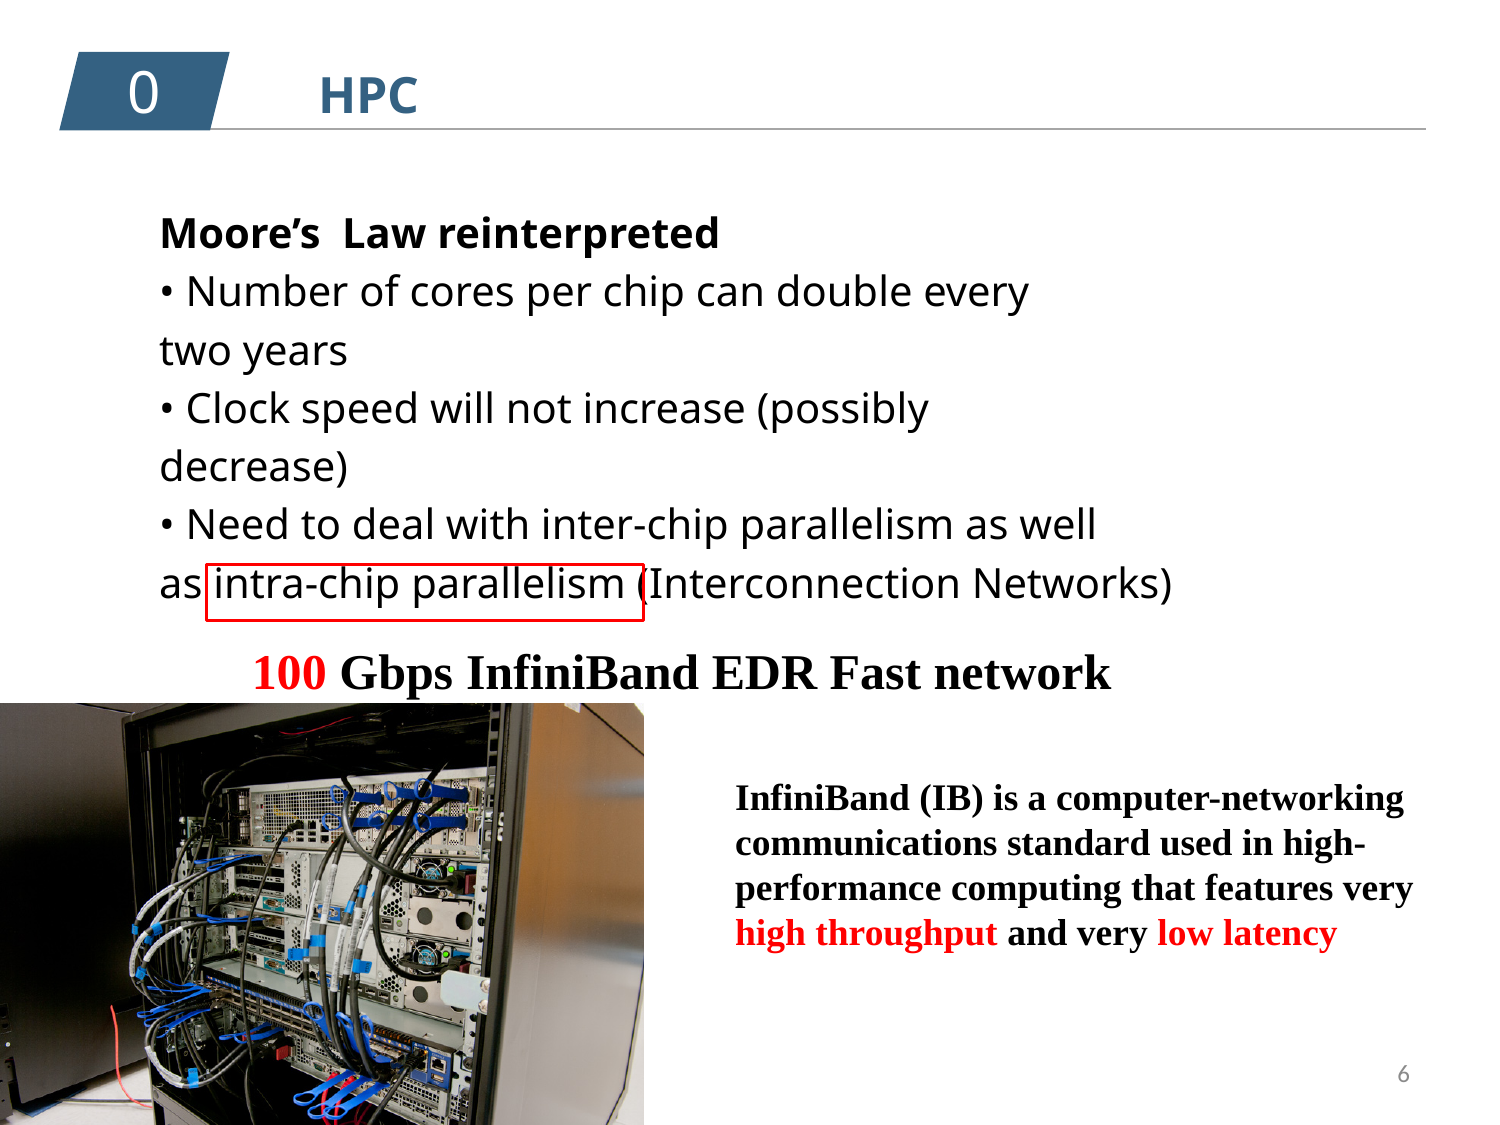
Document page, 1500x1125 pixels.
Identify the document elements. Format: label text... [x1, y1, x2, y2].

text_box Moore’s Law reinterpreted • Number of cores per chip can double every two years • Clock speed will not increase (possibly decrease) • Need to deal with inter-chip parallelism as well as intra-chip parallelism (Interconnection Networks) [144, 199, 1192, 632]
text_box InfiniBand (IB) is a computer-networking communications standard used in high-performance computing that features very high throughput and very low latency [720, 765, 1435, 1006]
text_box 0 [60, 48, 229, 133]
text_box 100 Gbps InfiniBand EDR Fast network [112, 632, 1329, 753]
text_box [94, 211, 304, 317]
text_box HPC [303, 56, 435, 128]
text_box [206, 564, 644, 621]
slide_number 6 [1074, 1042, 1425, 1103]
picture [0, 703, 644, 1125]
